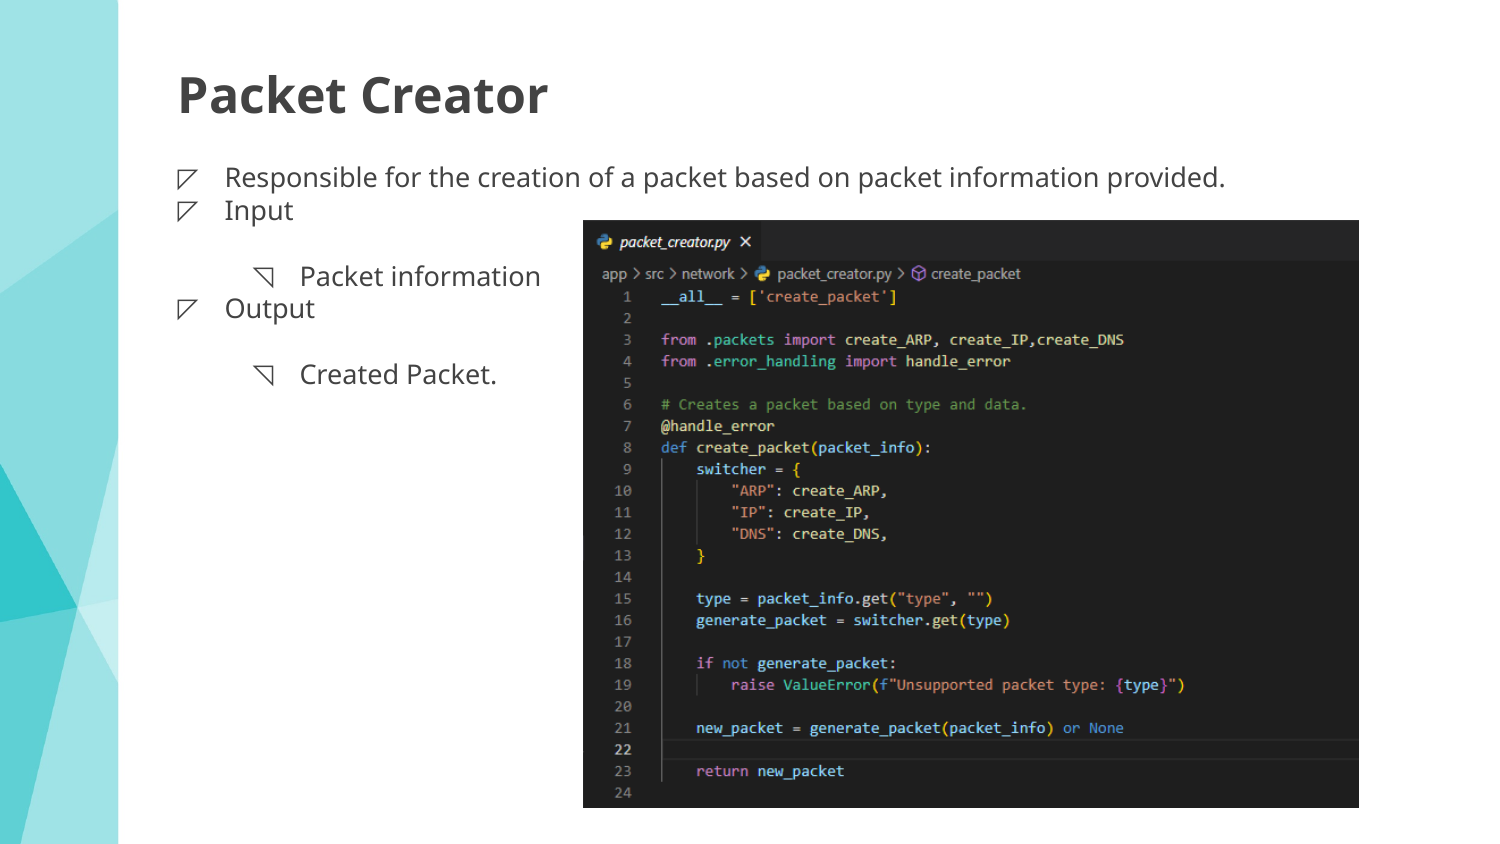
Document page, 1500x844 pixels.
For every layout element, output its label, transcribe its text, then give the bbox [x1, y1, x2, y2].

picture [0, 0, 1500, 844]
list Responsible for the creation of a packet based on packet information provided. Input Packet information Output Created Packet. [162, 145, 1347, 693]
title Packet Creator [162, 54, 1338, 134]
